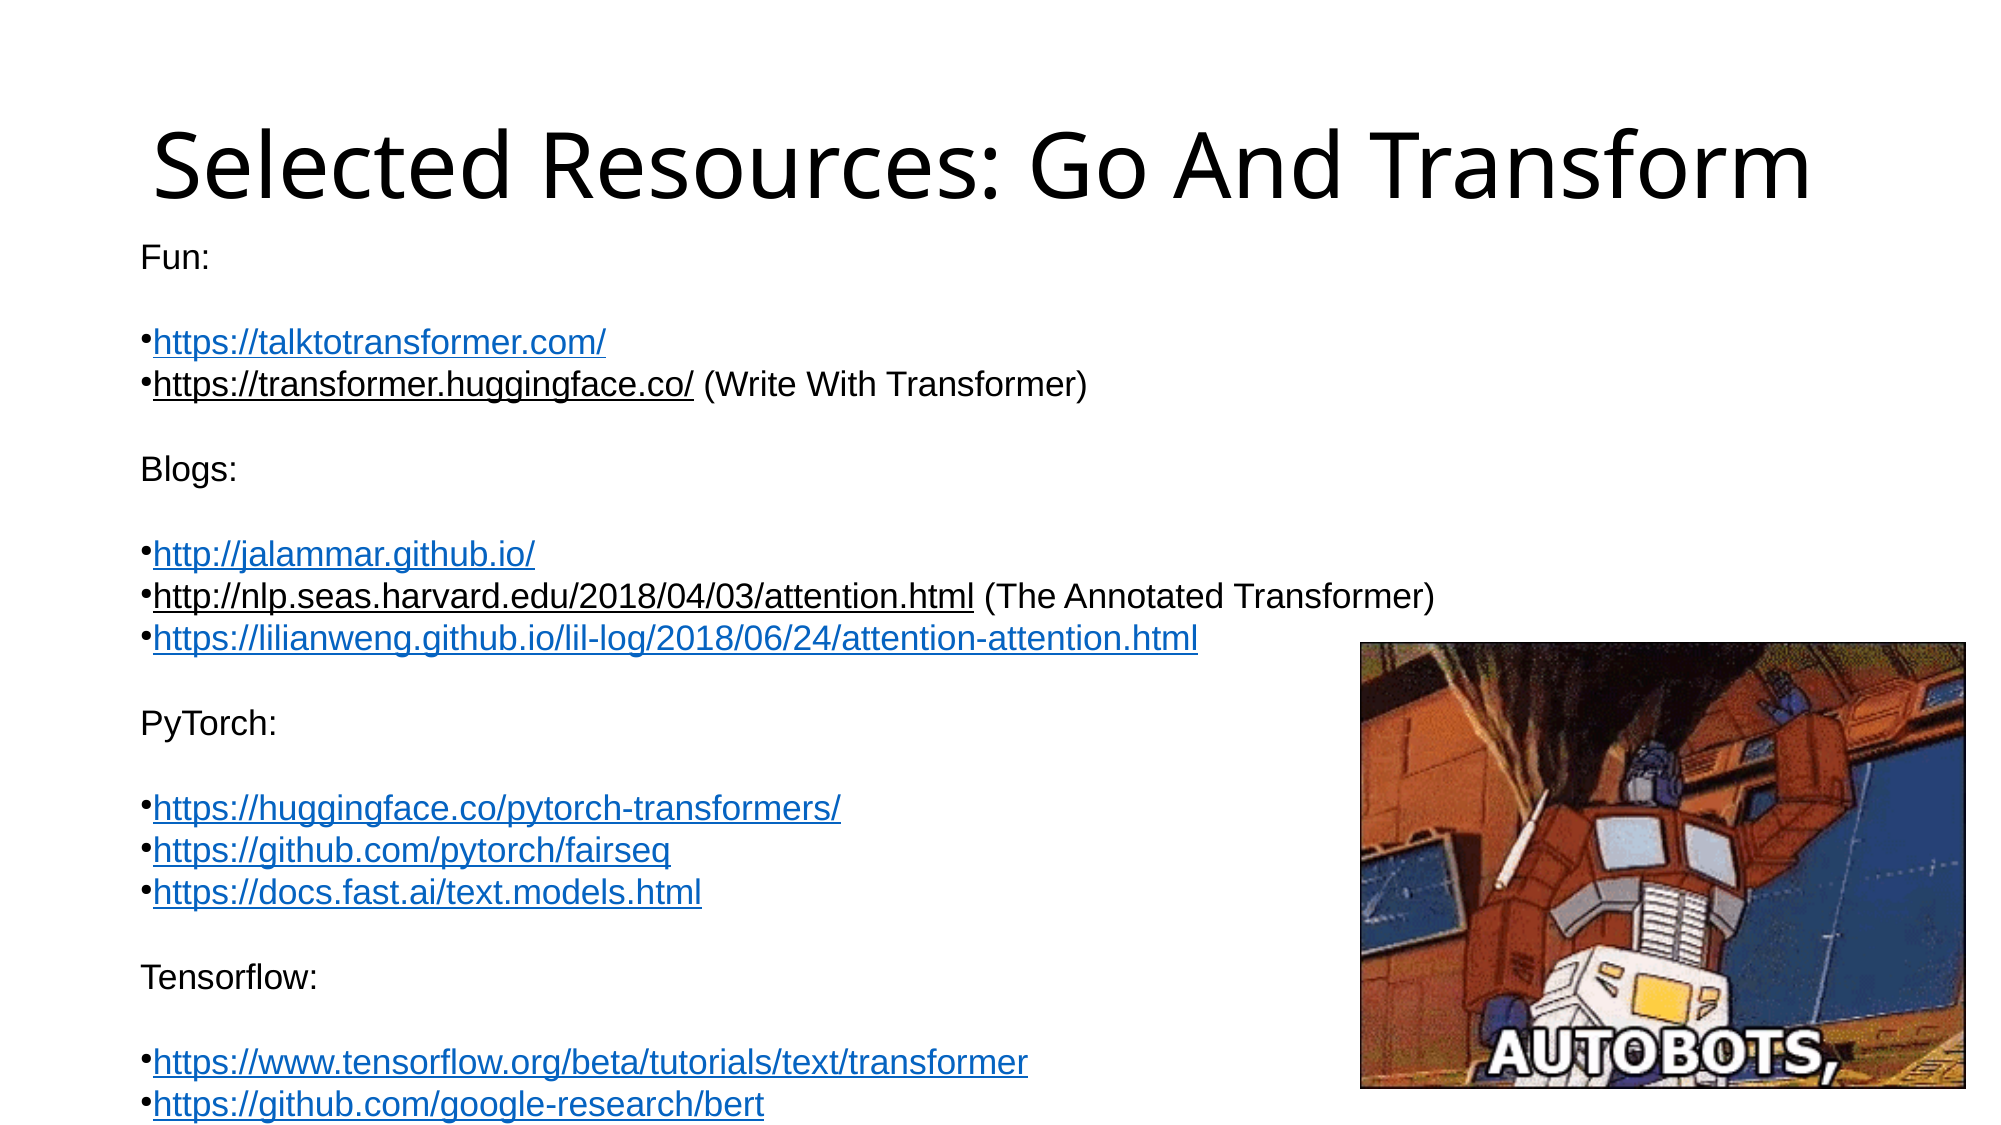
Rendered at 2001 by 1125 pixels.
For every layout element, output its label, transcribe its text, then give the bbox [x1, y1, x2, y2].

title Selected Resources: Go And Transform [137, 59, 1863, 278]
text_box Fun: https://talktotransformer.com/ https://transformer.huggingface.co/ (Write With Transformer) Blogs: http://jalammar.github.io/ http://nlp.seas.harvard.edu/2018/04/03/attention.html (The Annotated Transformer) https://lilianweng.github.io/lil-log/2018/06/24/attention-attention.html PyTorch: https://huggingface.co/pytorch-transformers/ https://github.com/pytorch/fairseq https://docs.fast.ai/text.models.html Tensorflow: https://www.tensorflow.org/beta/tutorials/text/transformer https://github.com/google-research/bert [122, 225, 1454, 1125]
picture [1360, 642, 1966, 1089]
